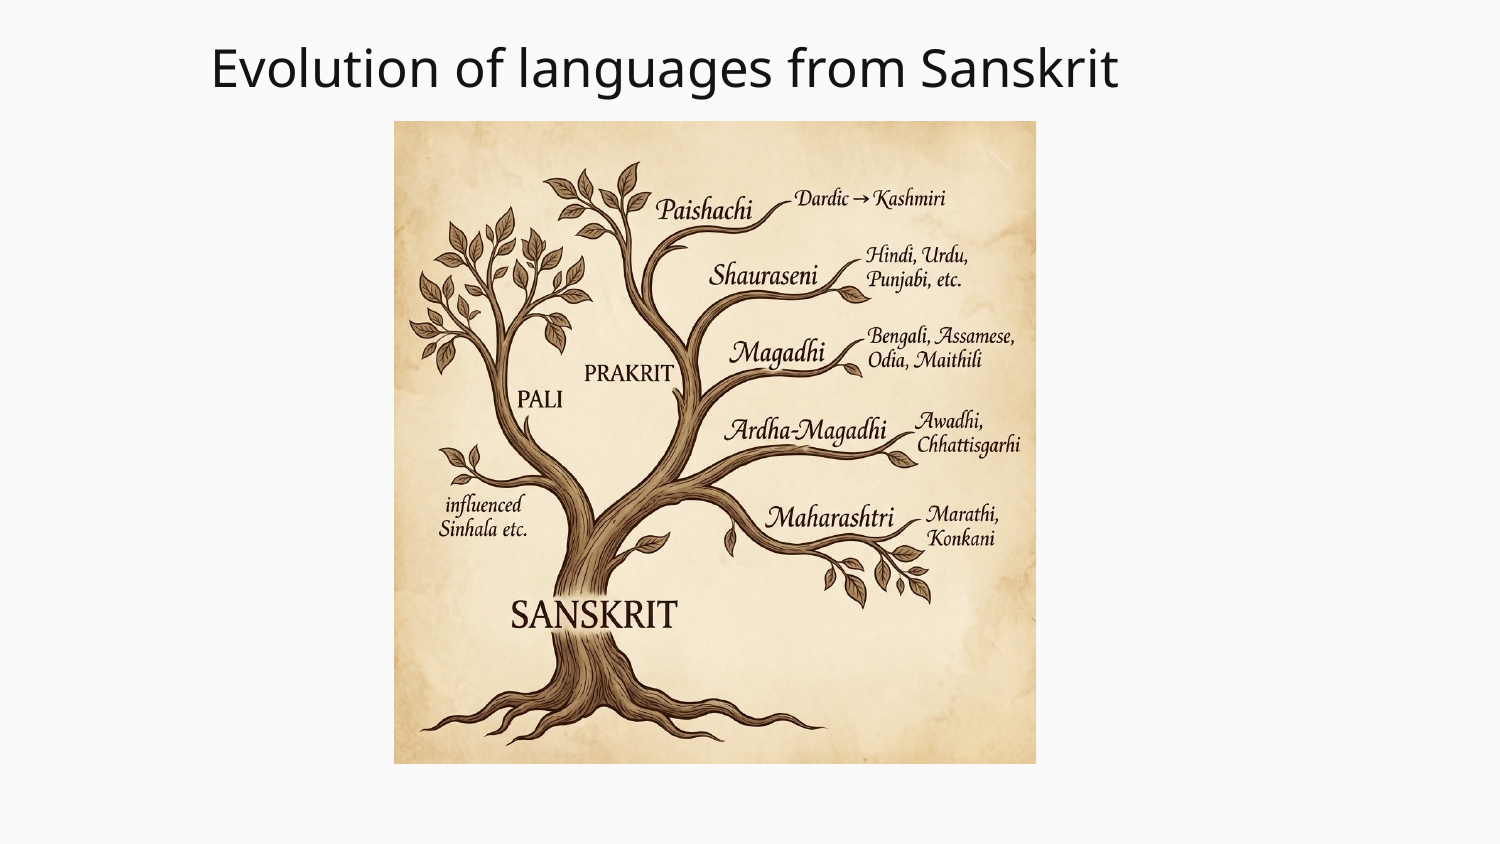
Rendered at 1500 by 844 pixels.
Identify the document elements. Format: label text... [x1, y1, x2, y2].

picture [393, 121, 1037, 764]
title Evolution of languages from Sanskrit [210, 31, 1270, 103]
